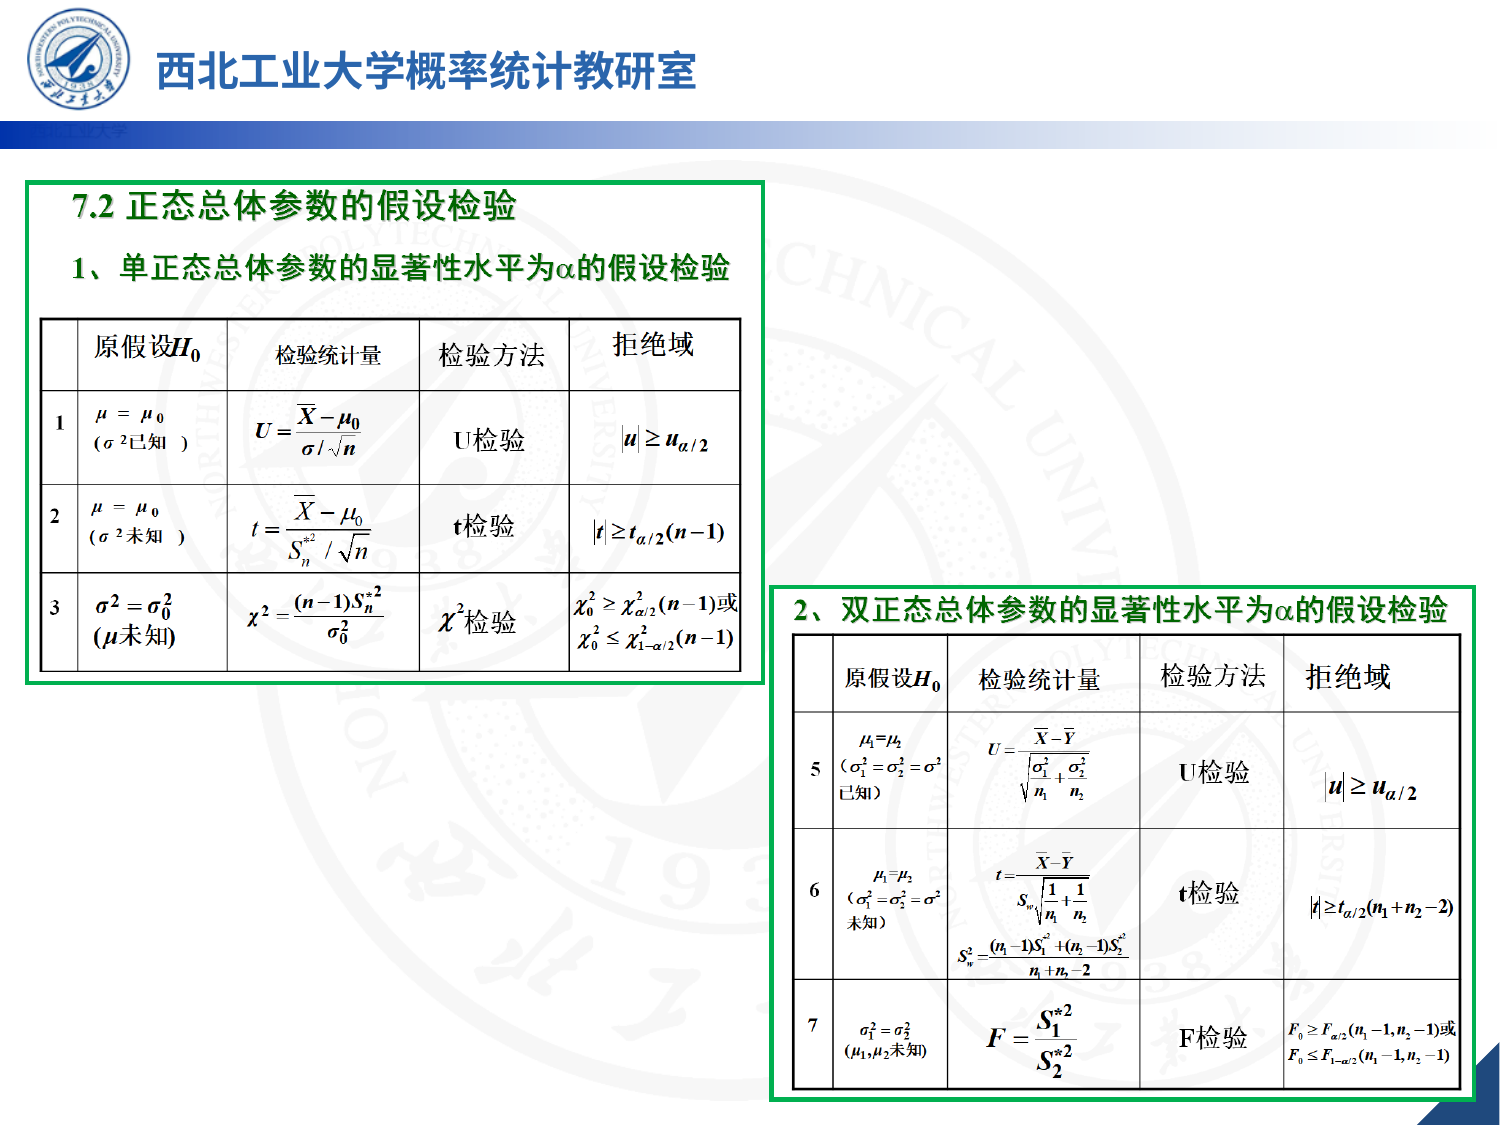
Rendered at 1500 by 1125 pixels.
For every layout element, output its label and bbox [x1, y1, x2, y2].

picture [773, 589, 1473, 1098]
picture [29, 184, 762, 681]
picture [3, 1, 152, 121]
